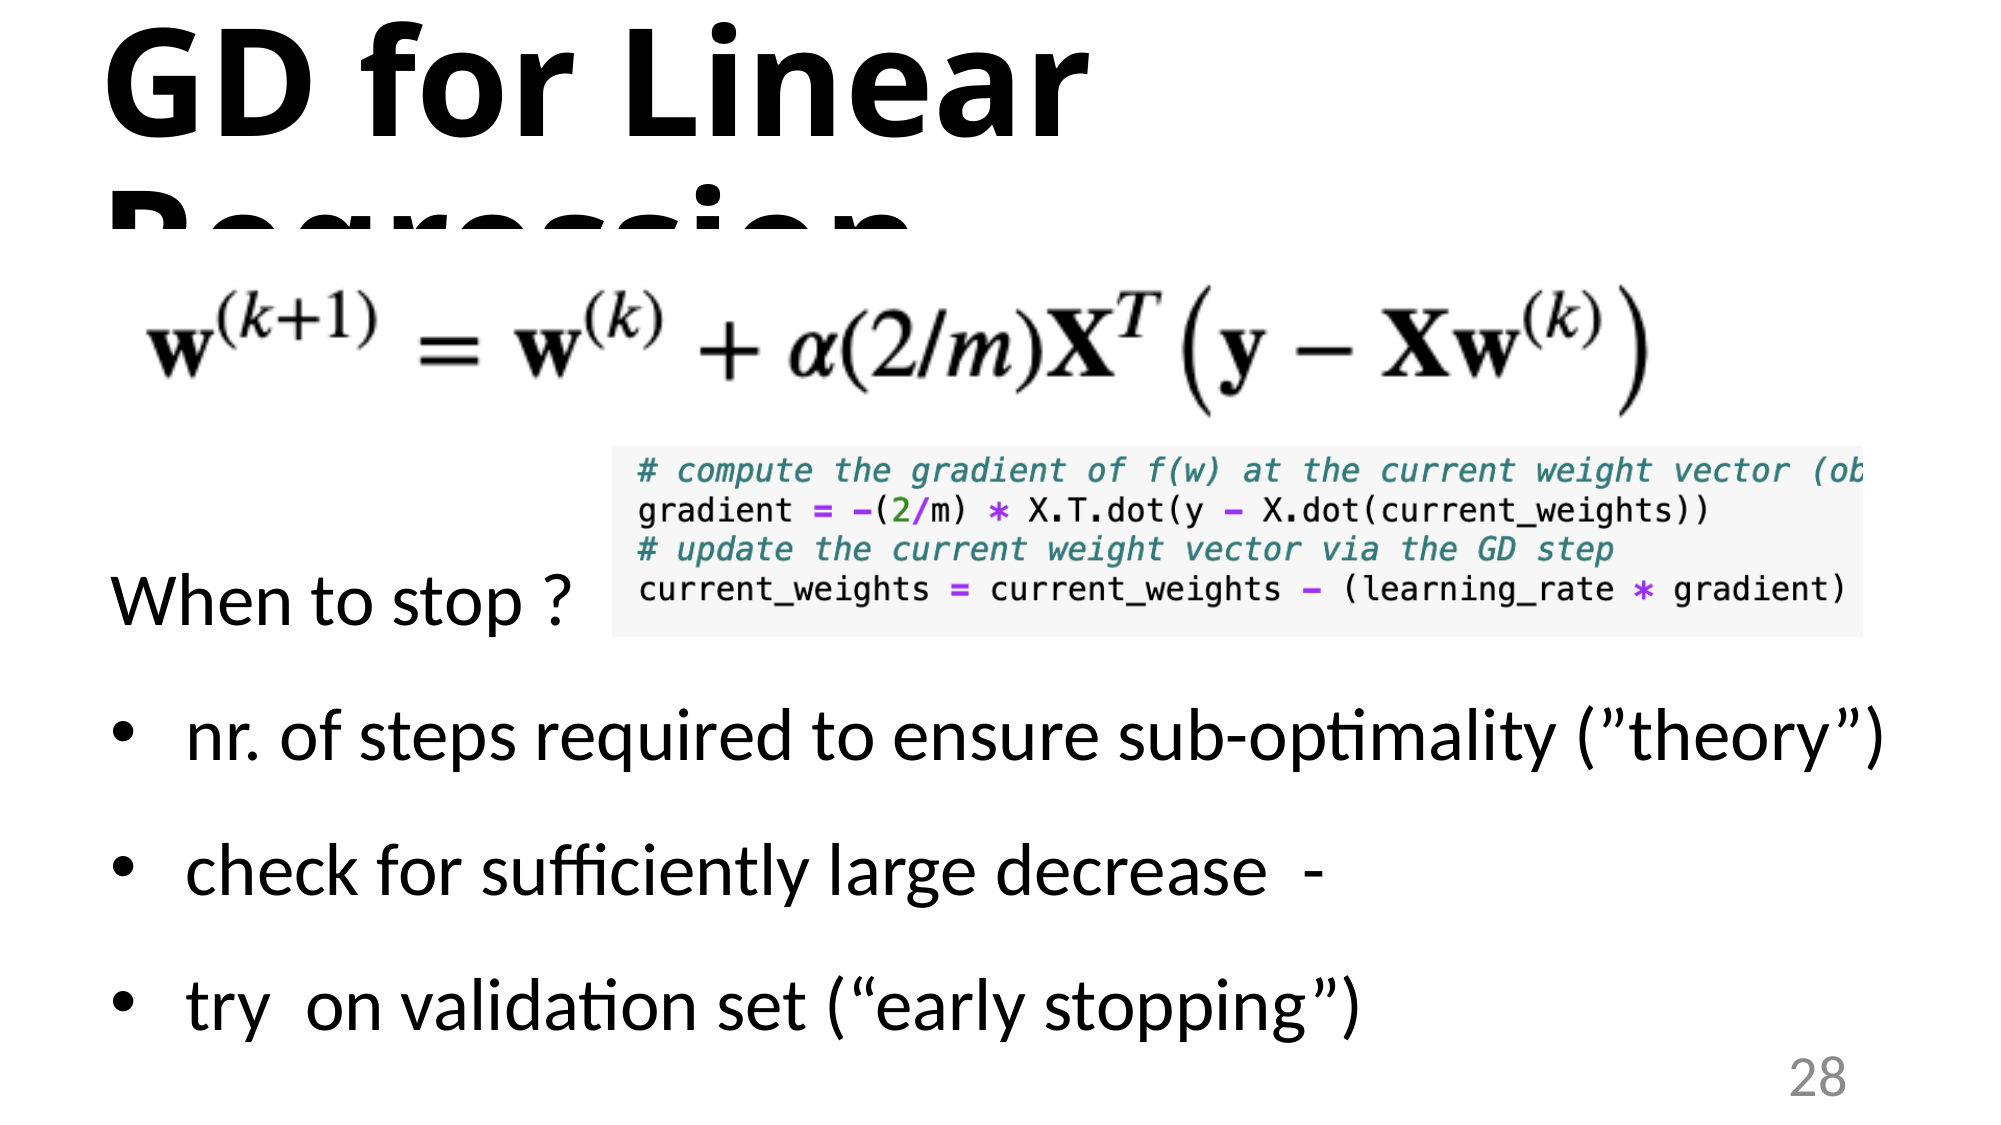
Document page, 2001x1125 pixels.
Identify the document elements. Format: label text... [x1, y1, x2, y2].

picture [84, 229, 1863, 637]
slide_number 28 [1412, 1042, 1863, 1103]
title GD for Linear Regression. [85, 59, 2000, 278]
